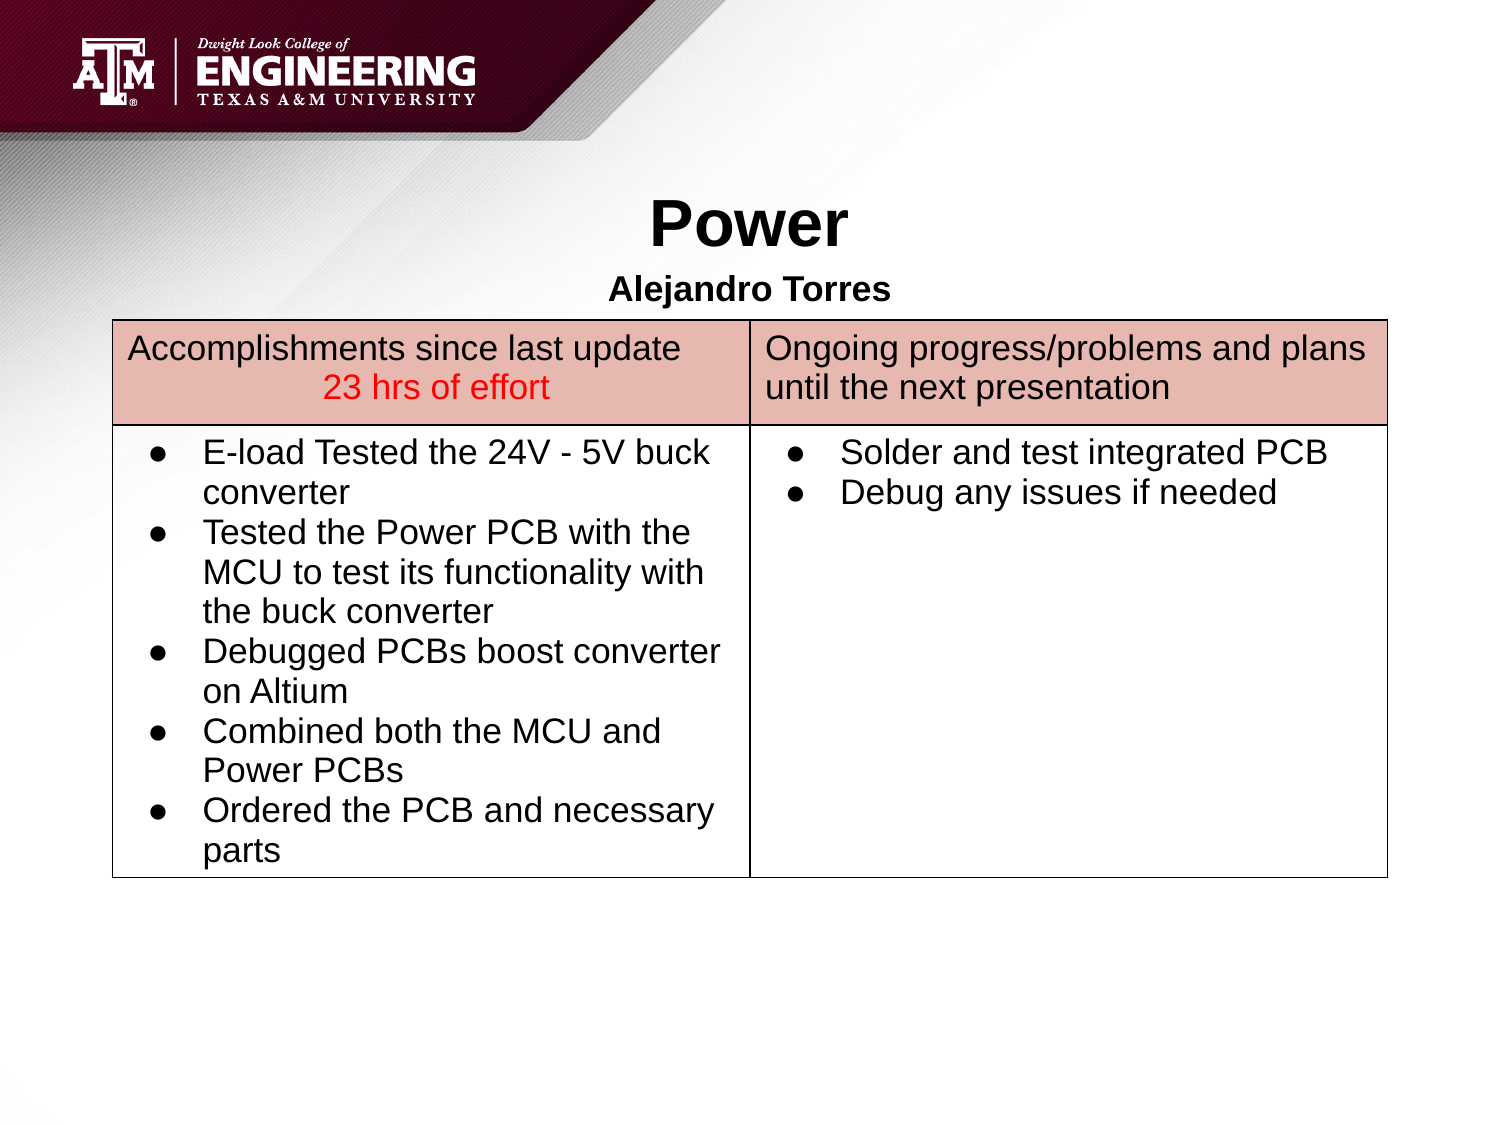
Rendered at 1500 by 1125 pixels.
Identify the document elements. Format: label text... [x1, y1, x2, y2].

table_cell Solder and test integrated PCB Debug any issues if needed [751, 426, 1387, 877]
table_header Ongoing progress/problems and plans until the next presentation [751, 321, 1387, 424]
picture [0, 0, 1500, 1125]
title Power Alejandro Torres [75, 172, 1425, 304]
table_cell E-load Tested the 24V - 5V buck converter Tested the Power PCB with the MCU to test its functionality with the buck converter Debugged PCBs boost converter on Altium Combined both the MCU and Power PCBs Ordered the PCB and necessary parts [113, 426, 749, 877]
table_header Accomplishments since last update 23 hrs of effort [113, 321, 749, 424]
